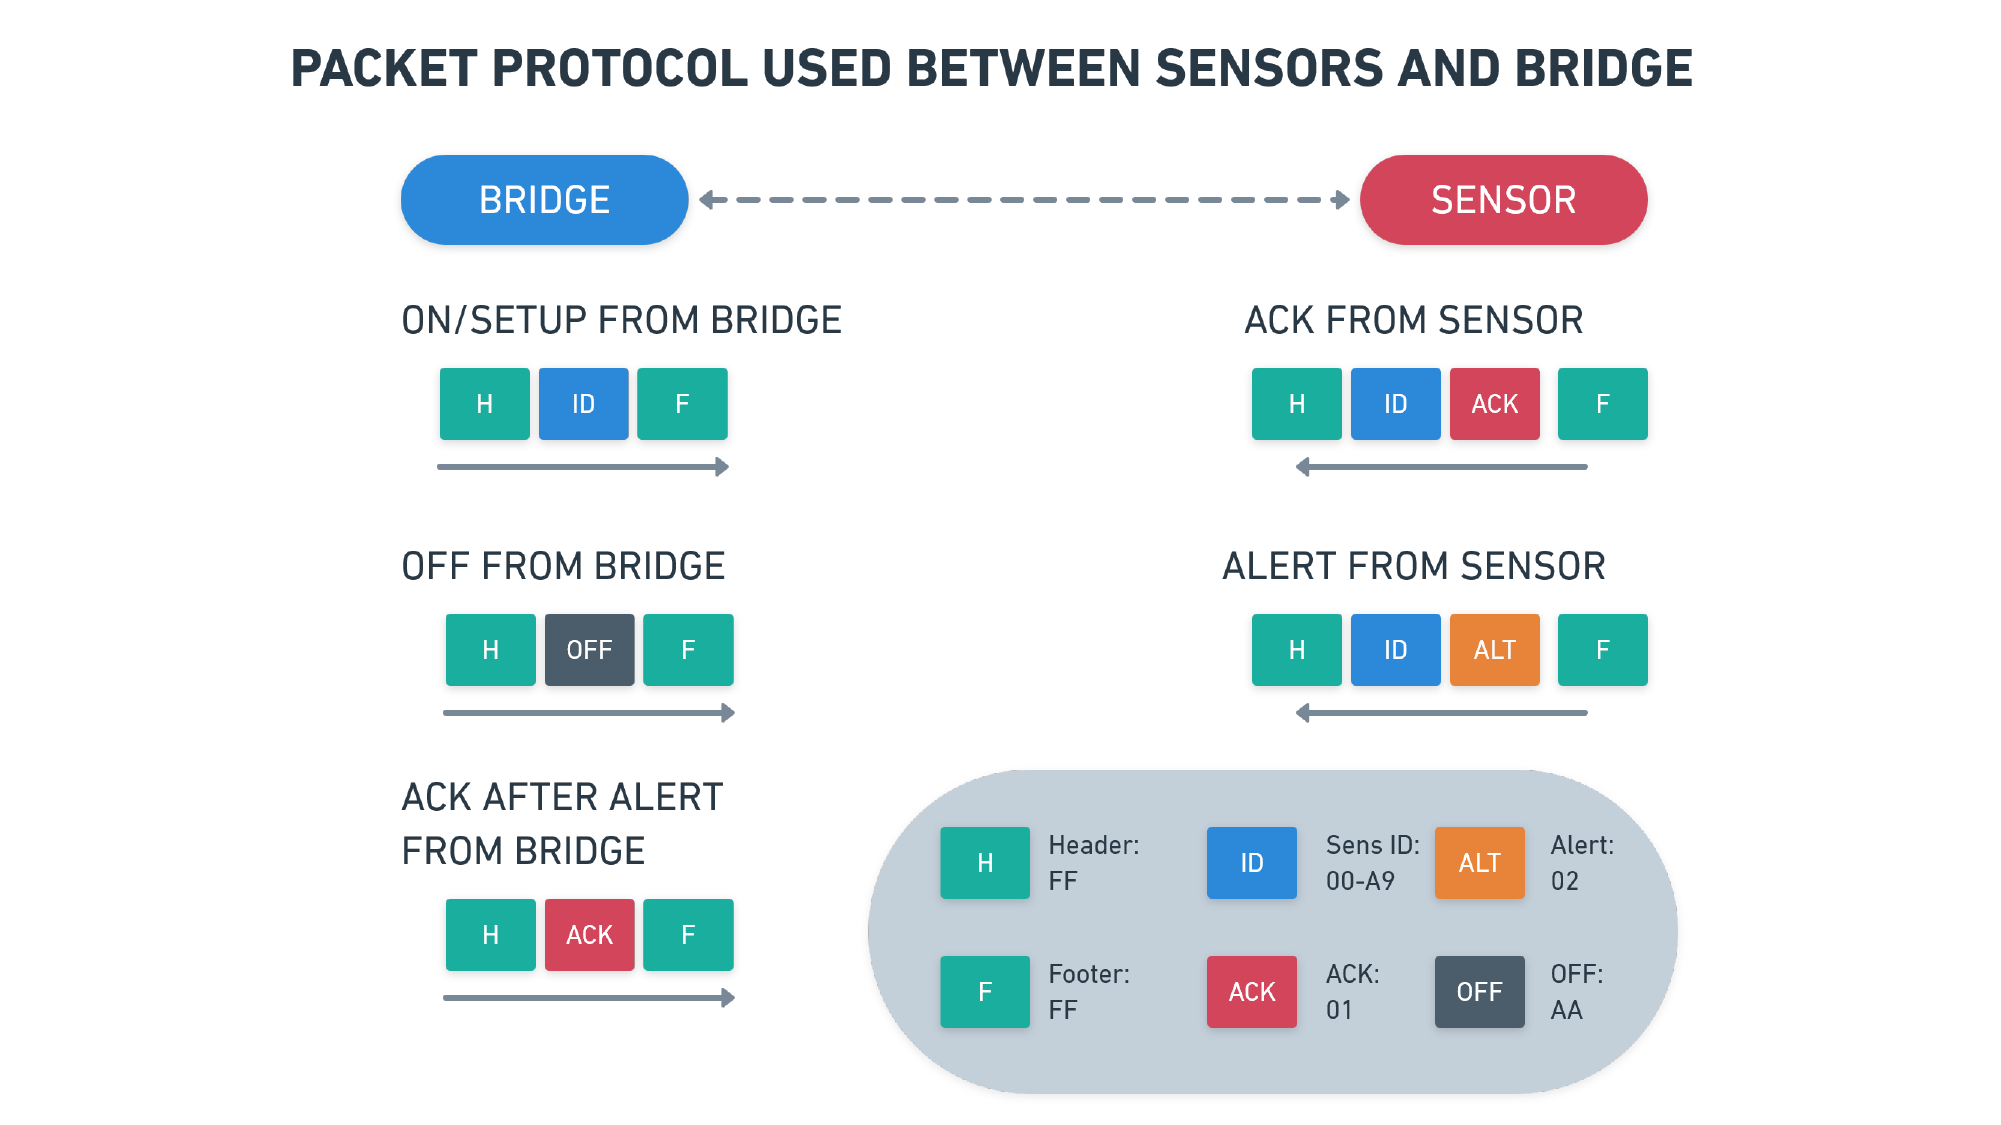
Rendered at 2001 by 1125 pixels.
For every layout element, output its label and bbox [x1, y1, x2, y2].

picture [251, 0, 1749, 1125]
